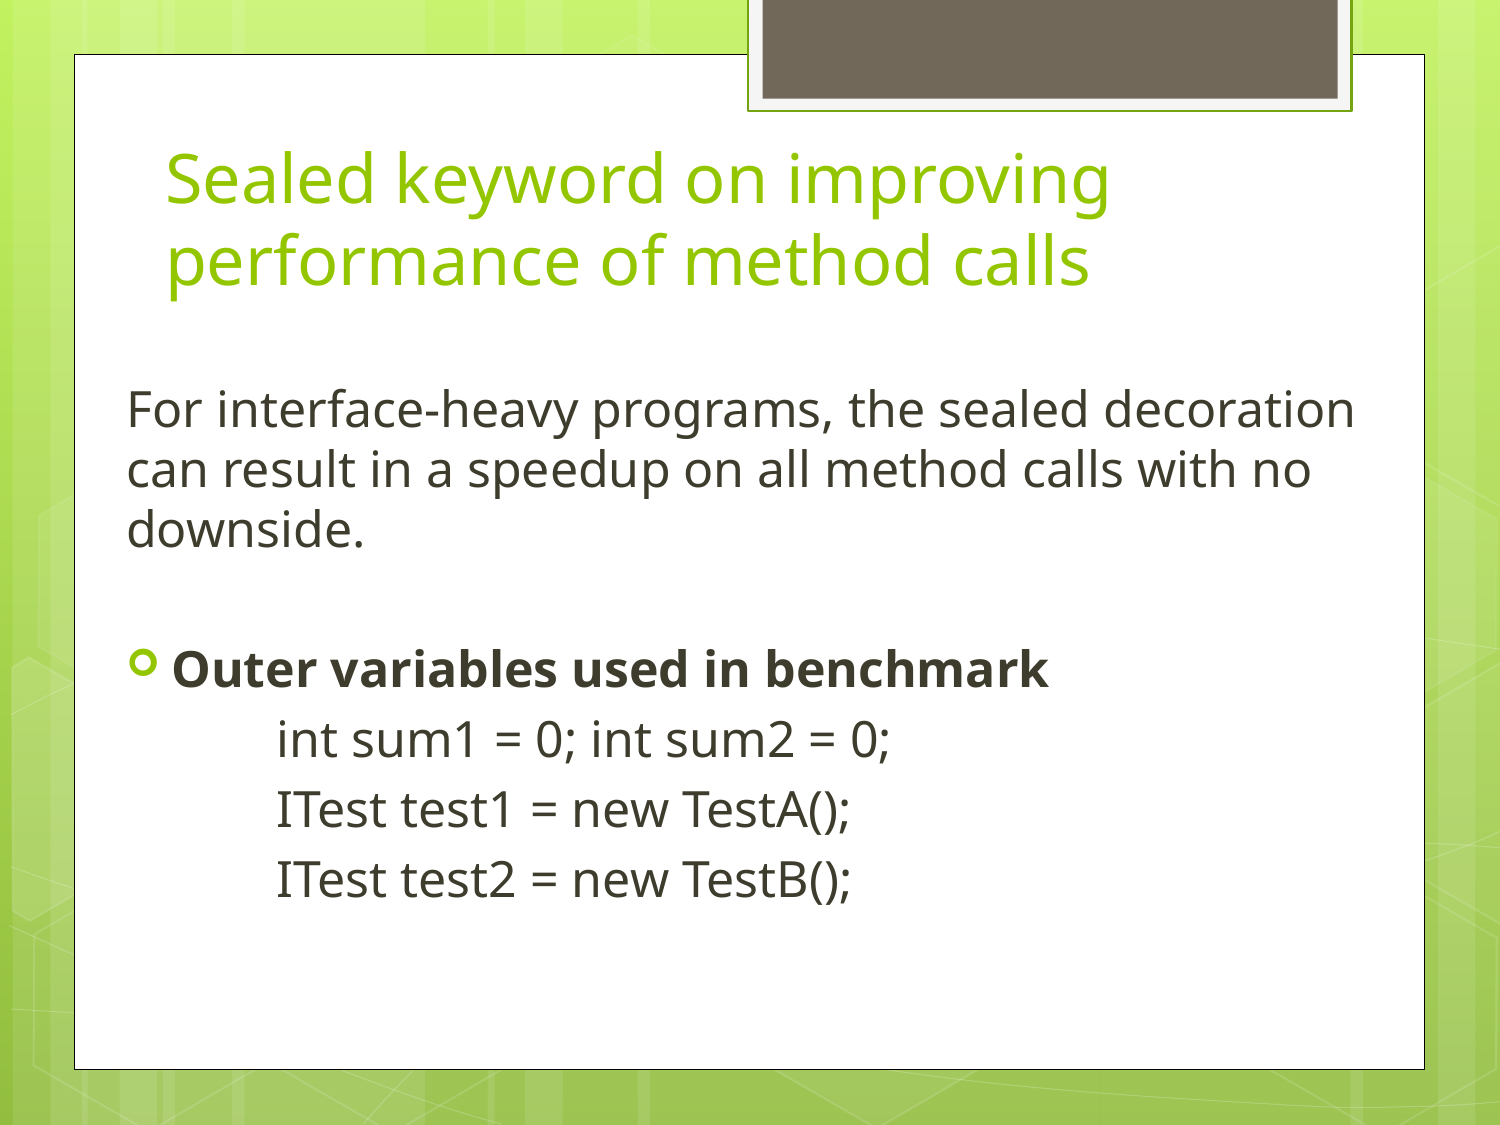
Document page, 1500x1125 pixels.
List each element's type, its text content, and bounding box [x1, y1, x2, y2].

list For interface-heavy programs, the sealed decoration can result in a speedup on all method calls with no downside. Outer variables used in benchmark int sum1 = 0; int sum2 = 0; ITest test1 = new TestA(); ITest test2 = new TestB(); [99, 299, 1413, 1038]
title Sealed keyword on improving performance of method calls [150, 125, 1324, 299]
